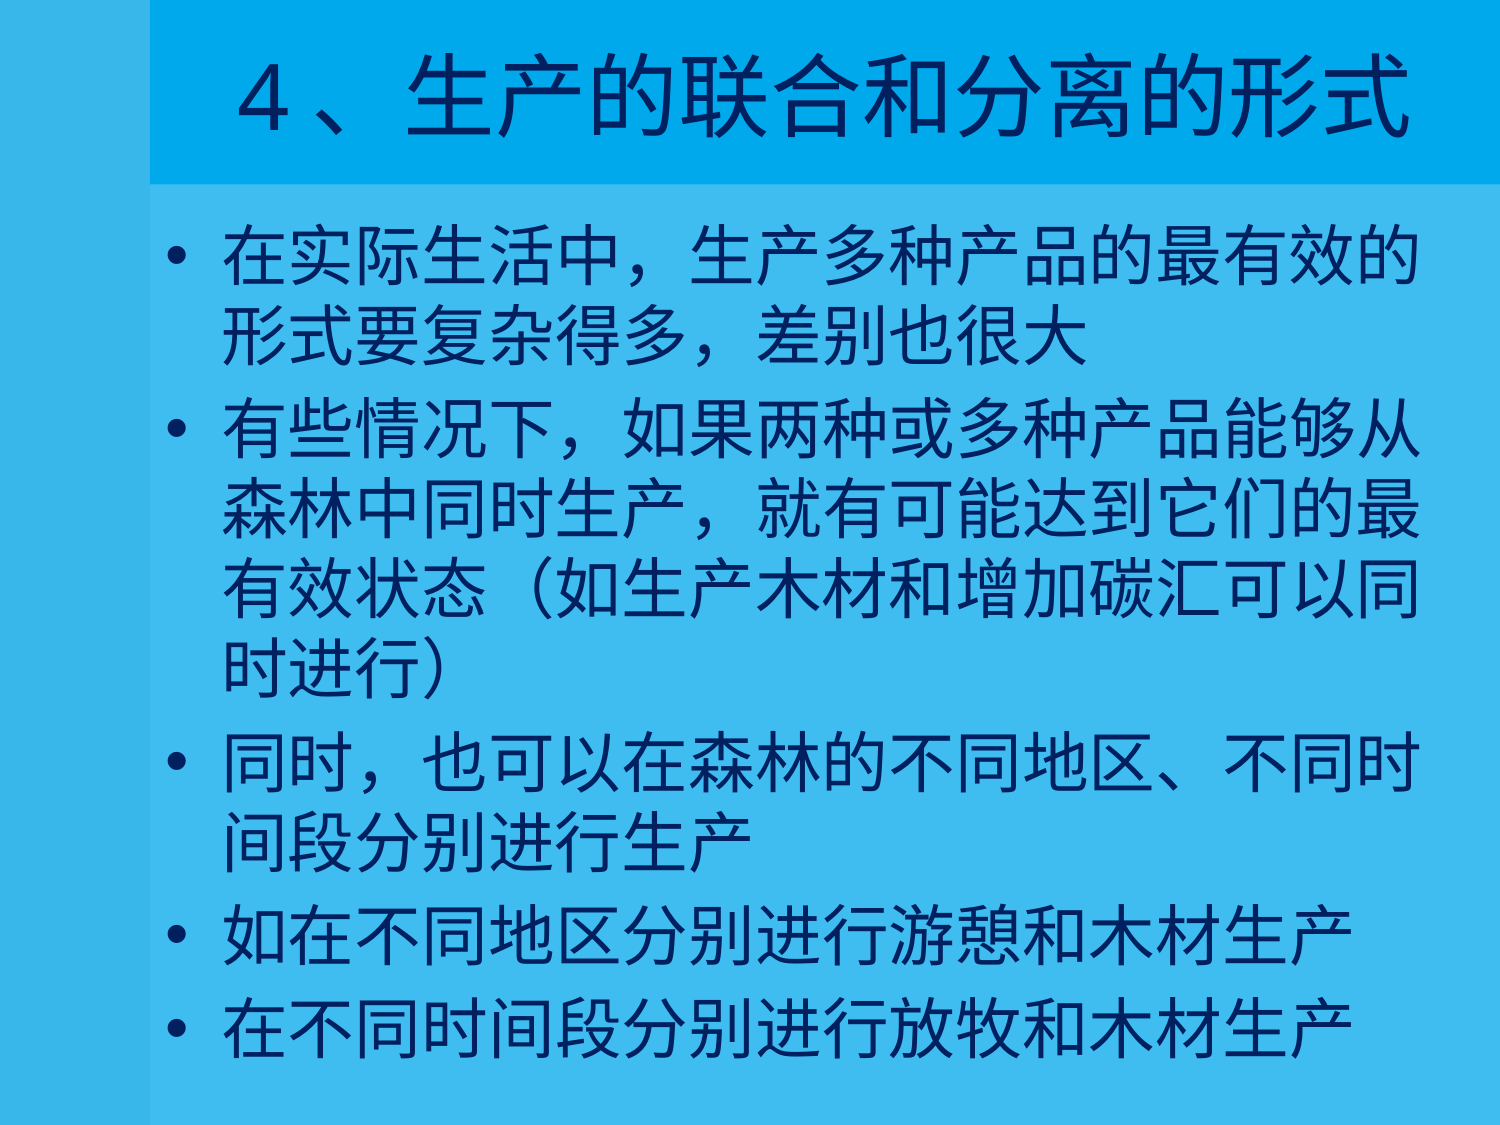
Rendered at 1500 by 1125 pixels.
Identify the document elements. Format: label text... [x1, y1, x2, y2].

list 在实际生活中，生产多种产品的最有效的形式要复杂得多，差别也很大 有些情况下，如果两种或多种产品能够从森林中同时生产，就有可能达到它们的最有效状态（如生产木材和增加碳汇可以同时进行） 同时，也可以在森林的不同地区、不同时间段分别进行生产 如在不同地区分别进行游憩和木材生产 在不同时间段分别进行放牧和木材生产 [150, 184, 1500, 1125]
title 4、生产的联合和分离的形式 [150, 0, 1500, 184]
